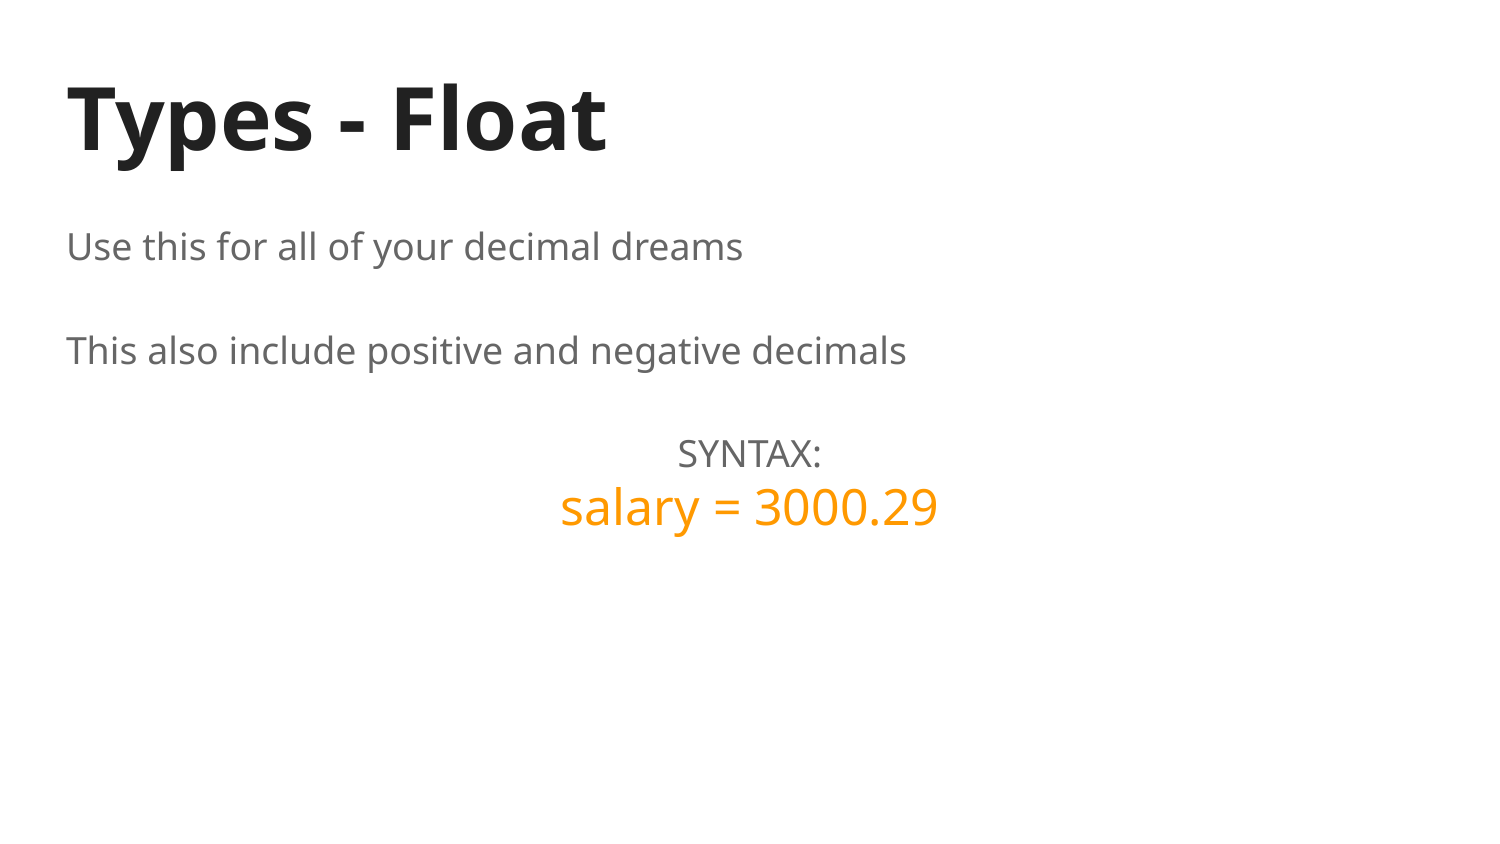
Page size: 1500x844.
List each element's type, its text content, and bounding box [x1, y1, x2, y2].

title Types - Float [51, 48, 1449, 180]
list Use this for all of your decimal dreams This also include positive and negative decimals SYNTAX: salary = 3000.29 [51, 201, 1449, 750]
